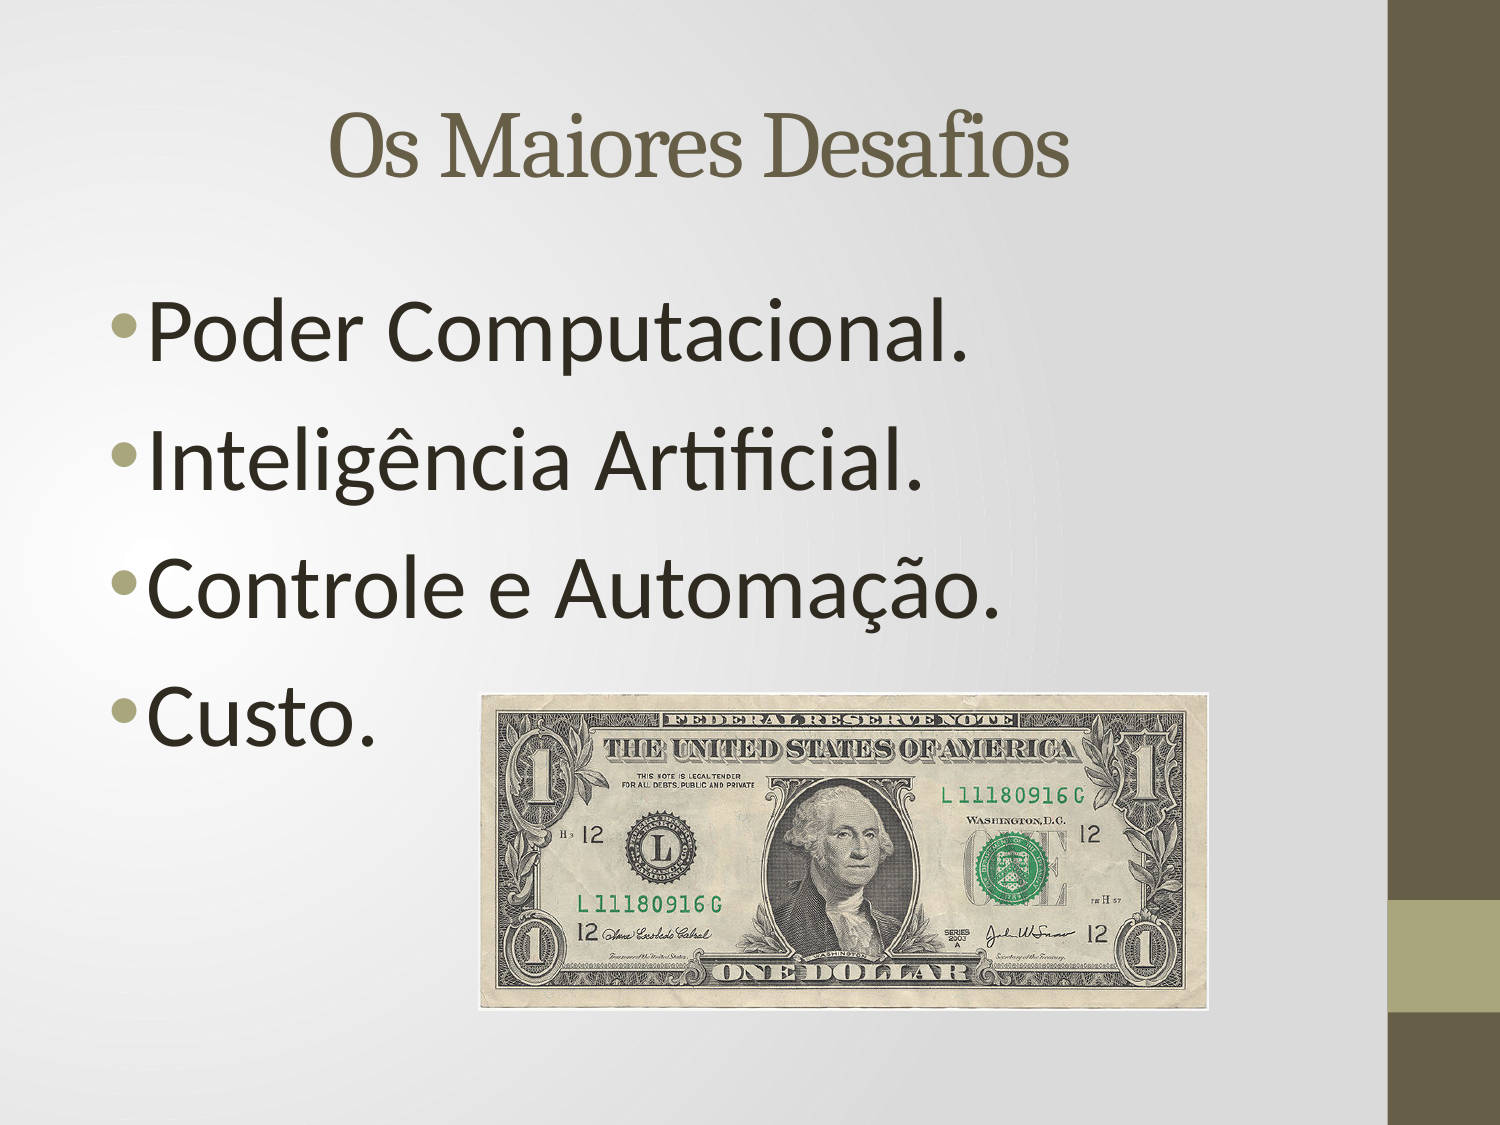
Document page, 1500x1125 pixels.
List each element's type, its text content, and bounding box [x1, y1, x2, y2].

list Poder Computacional. Inteligência Artificial. Controle e Automação. Custo. [75, 262, 1325, 1050]
picture [477, 691, 1209, 1012]
title Os Maiores Desafios [75, 45, 1325, 233]
